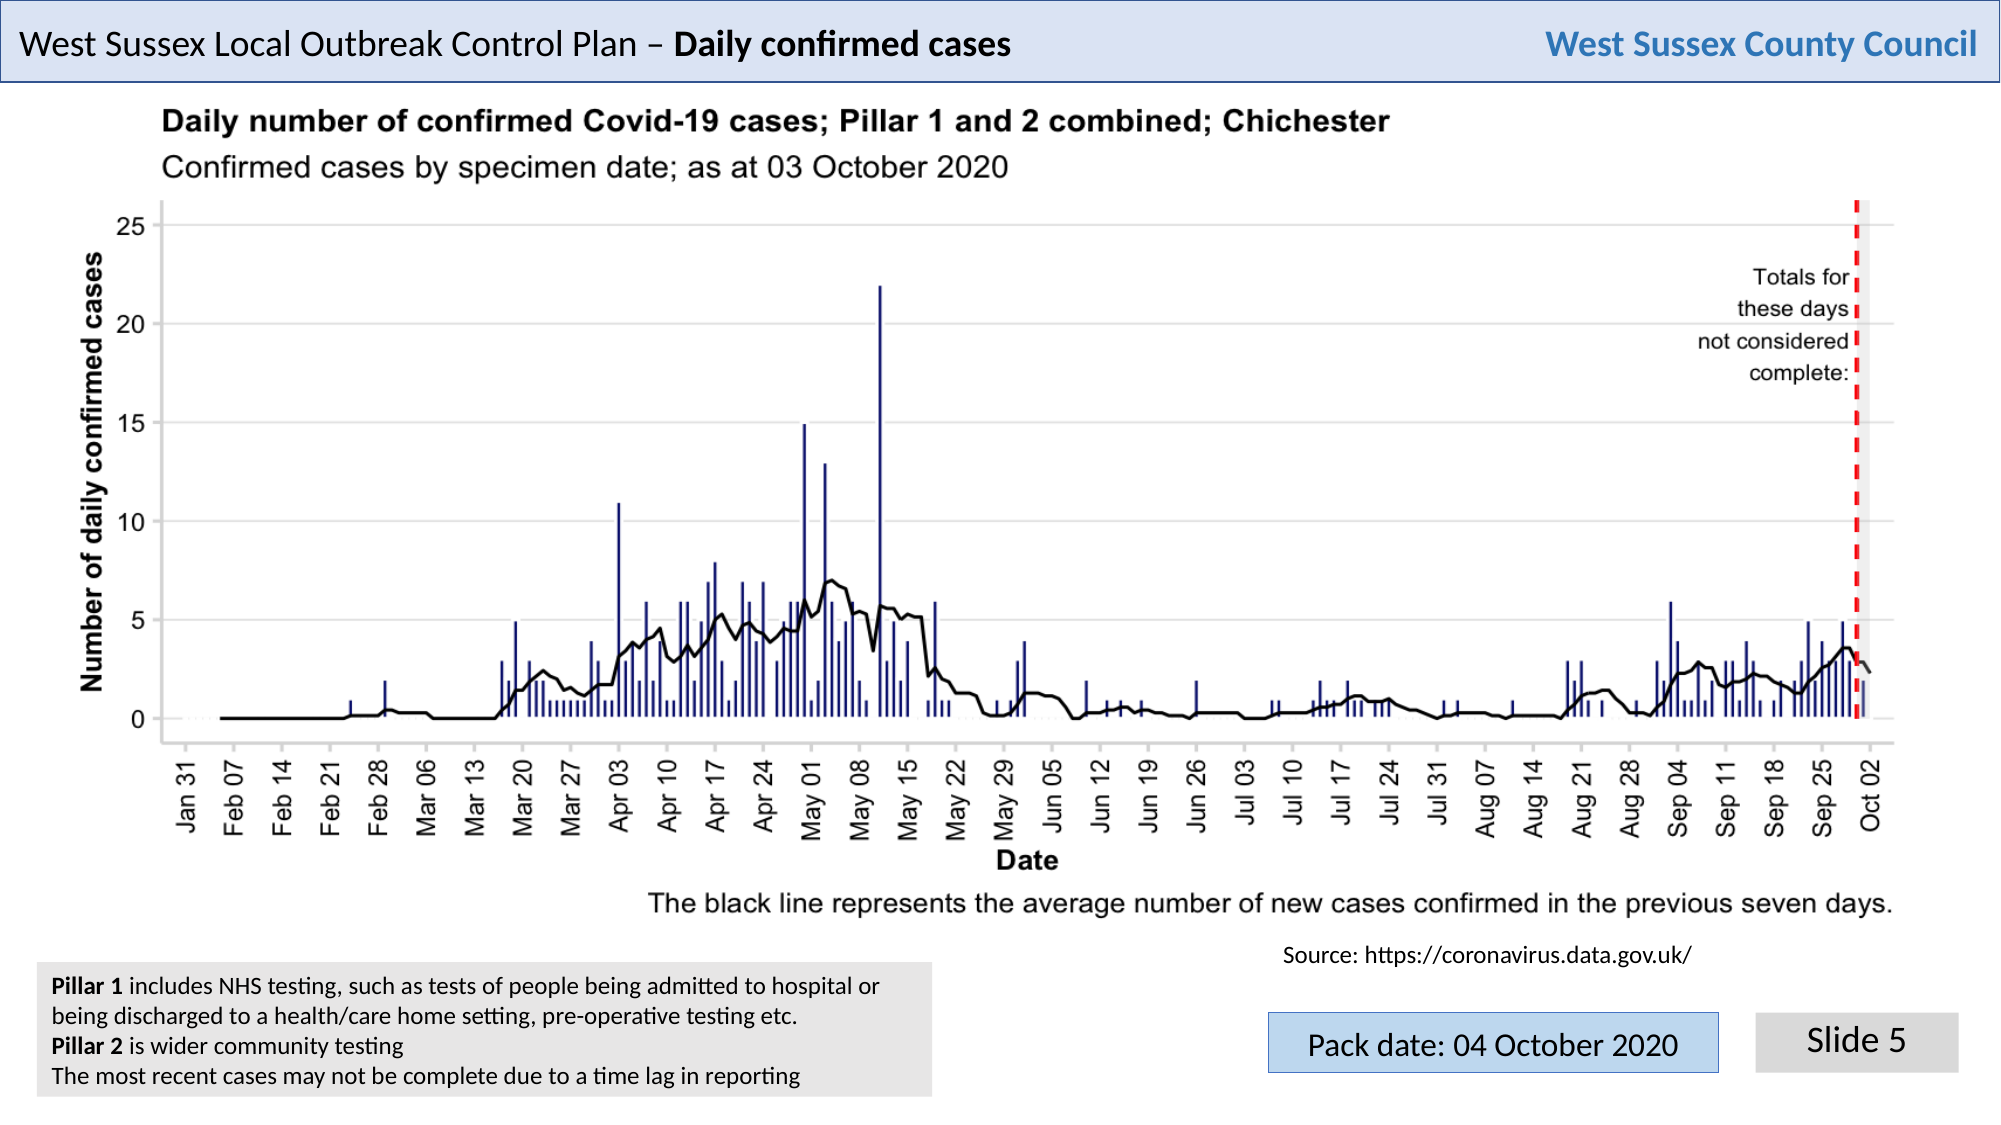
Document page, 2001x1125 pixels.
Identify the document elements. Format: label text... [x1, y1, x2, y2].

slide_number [1268, 1012, 1719, 1073]
list Source: https://coronavirus.data.gov.uk/ [1268, 935, 1912, 995]
picture [63, 91, 1912, 935]
list Slide 5 [1755, 1012, 1959, 1073]
